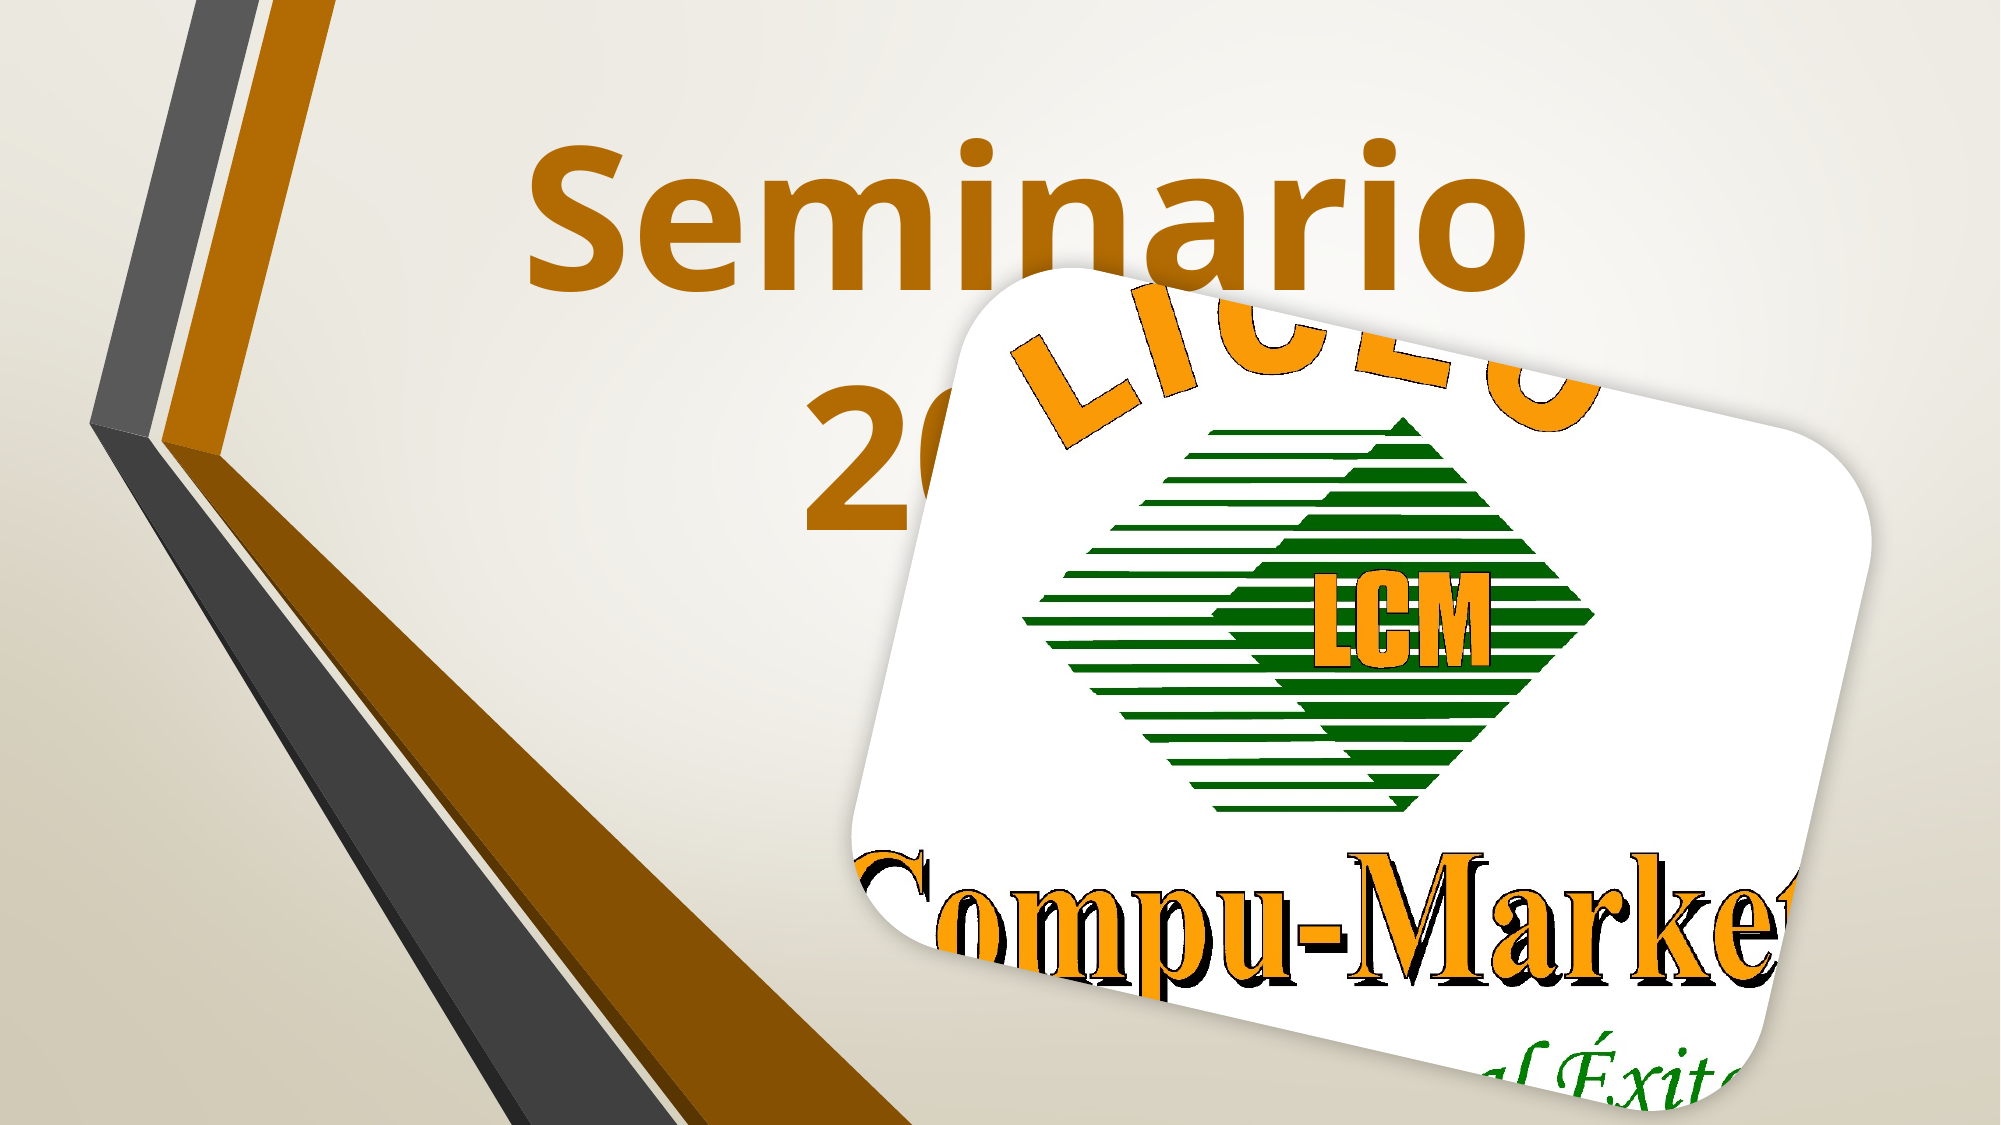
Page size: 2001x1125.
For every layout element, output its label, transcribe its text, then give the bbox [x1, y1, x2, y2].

text_box Seminario 2019 [275, 83, 1781, 579]
picture [851, 267, 1872, 1111]
